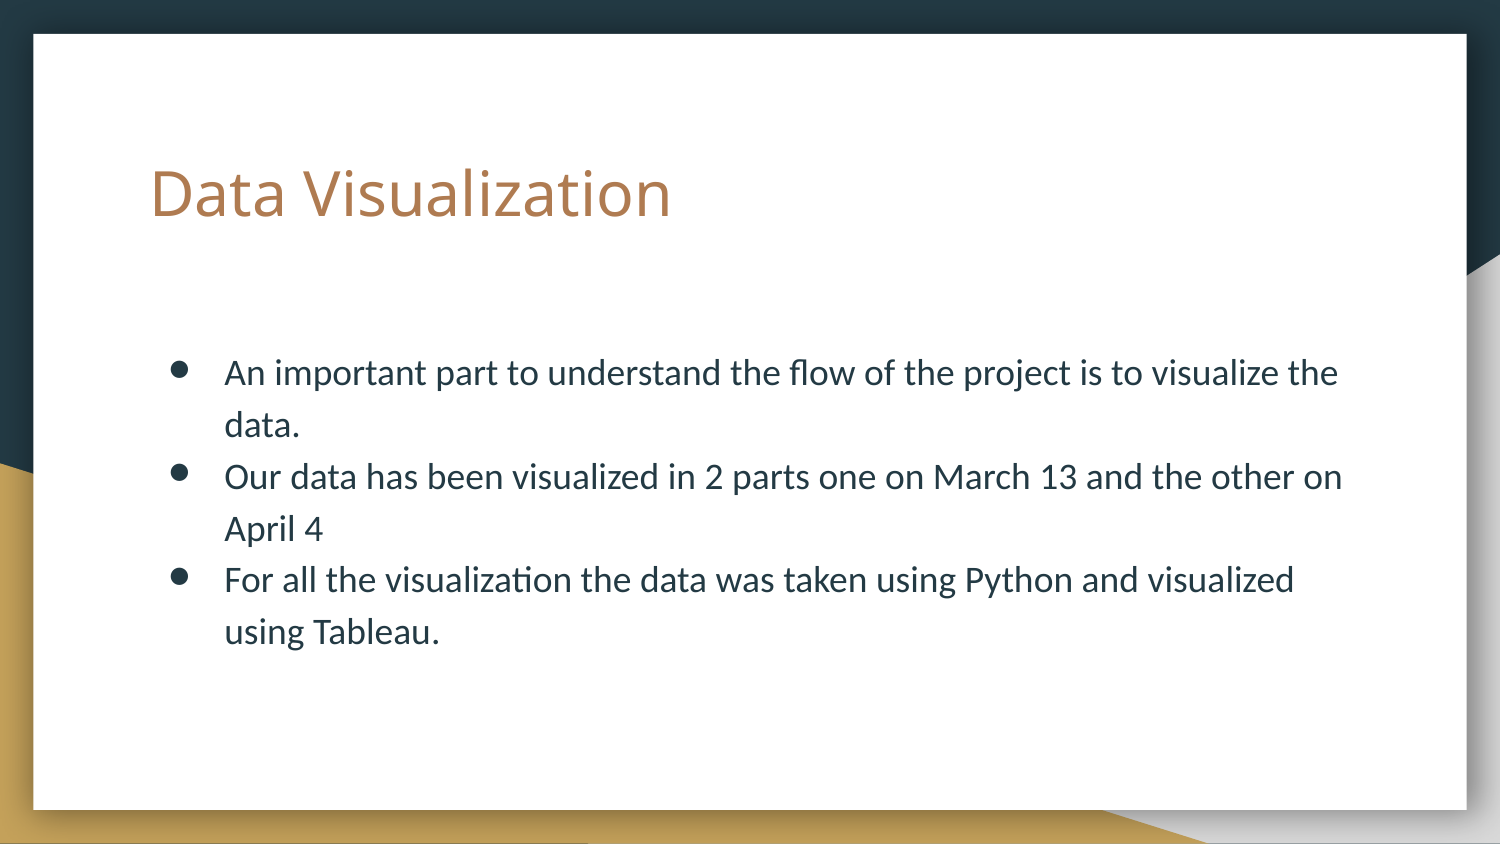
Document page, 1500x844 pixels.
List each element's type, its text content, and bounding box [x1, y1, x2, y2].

list An important part to understand the flow of the project is to visualize the data. Our data has been visualized in 2 parts one on March 13 and the other on April 4 For all the visualization the data was taken using Python and visualized using Tableau. [134, 326, 1366, 729]
title Data Visualization [134, 138, 1366, 296]
